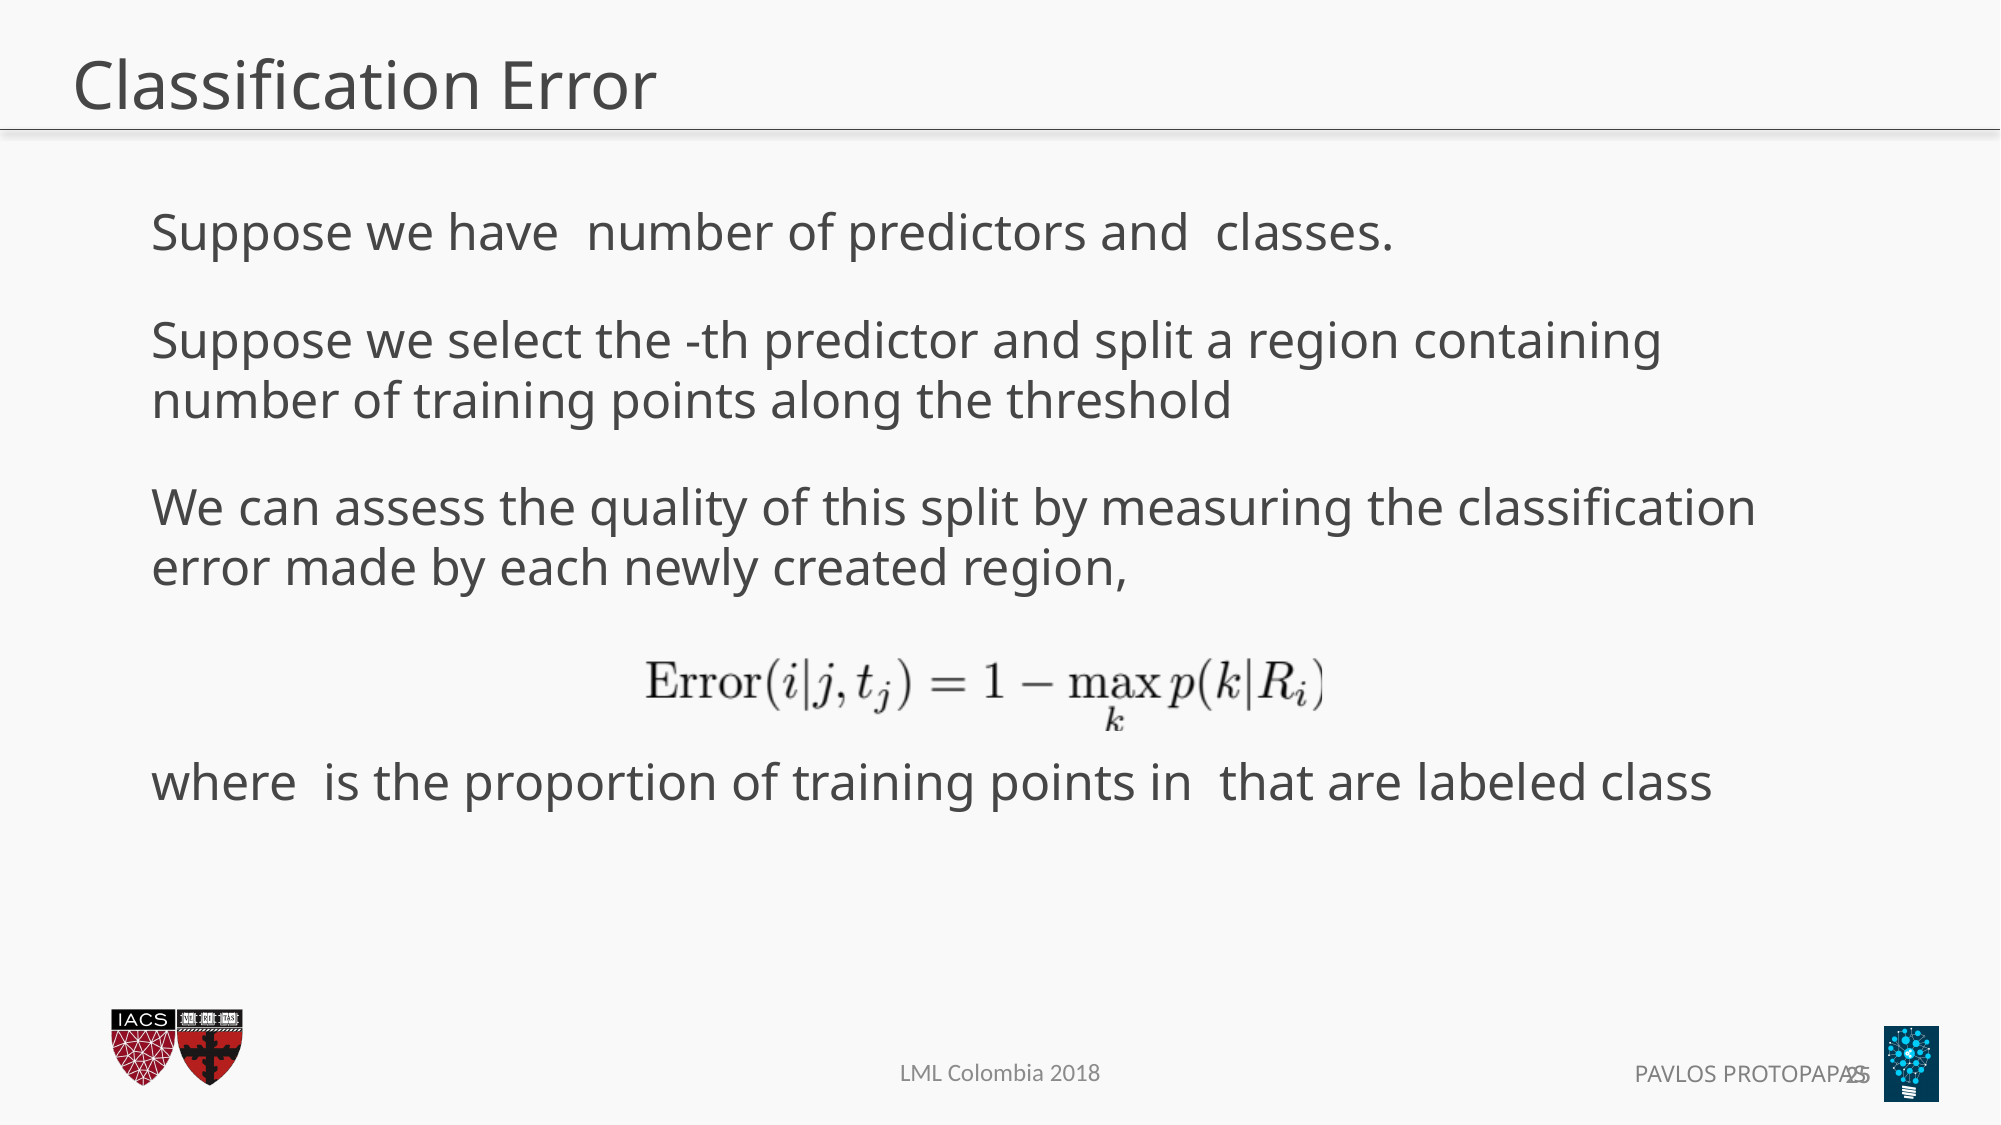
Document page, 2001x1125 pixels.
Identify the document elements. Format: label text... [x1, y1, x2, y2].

picture [109, 1009, 243, 1086]
picture [1903, 1086, 1915, 1098]
picture [1905, 1049, 1913, 1058]
title Classification Error [57, 35, 1943, 162]
picture [644, 657, 1323, 731]
slide_number 25 [1419, 1043, 1886, 1104]
